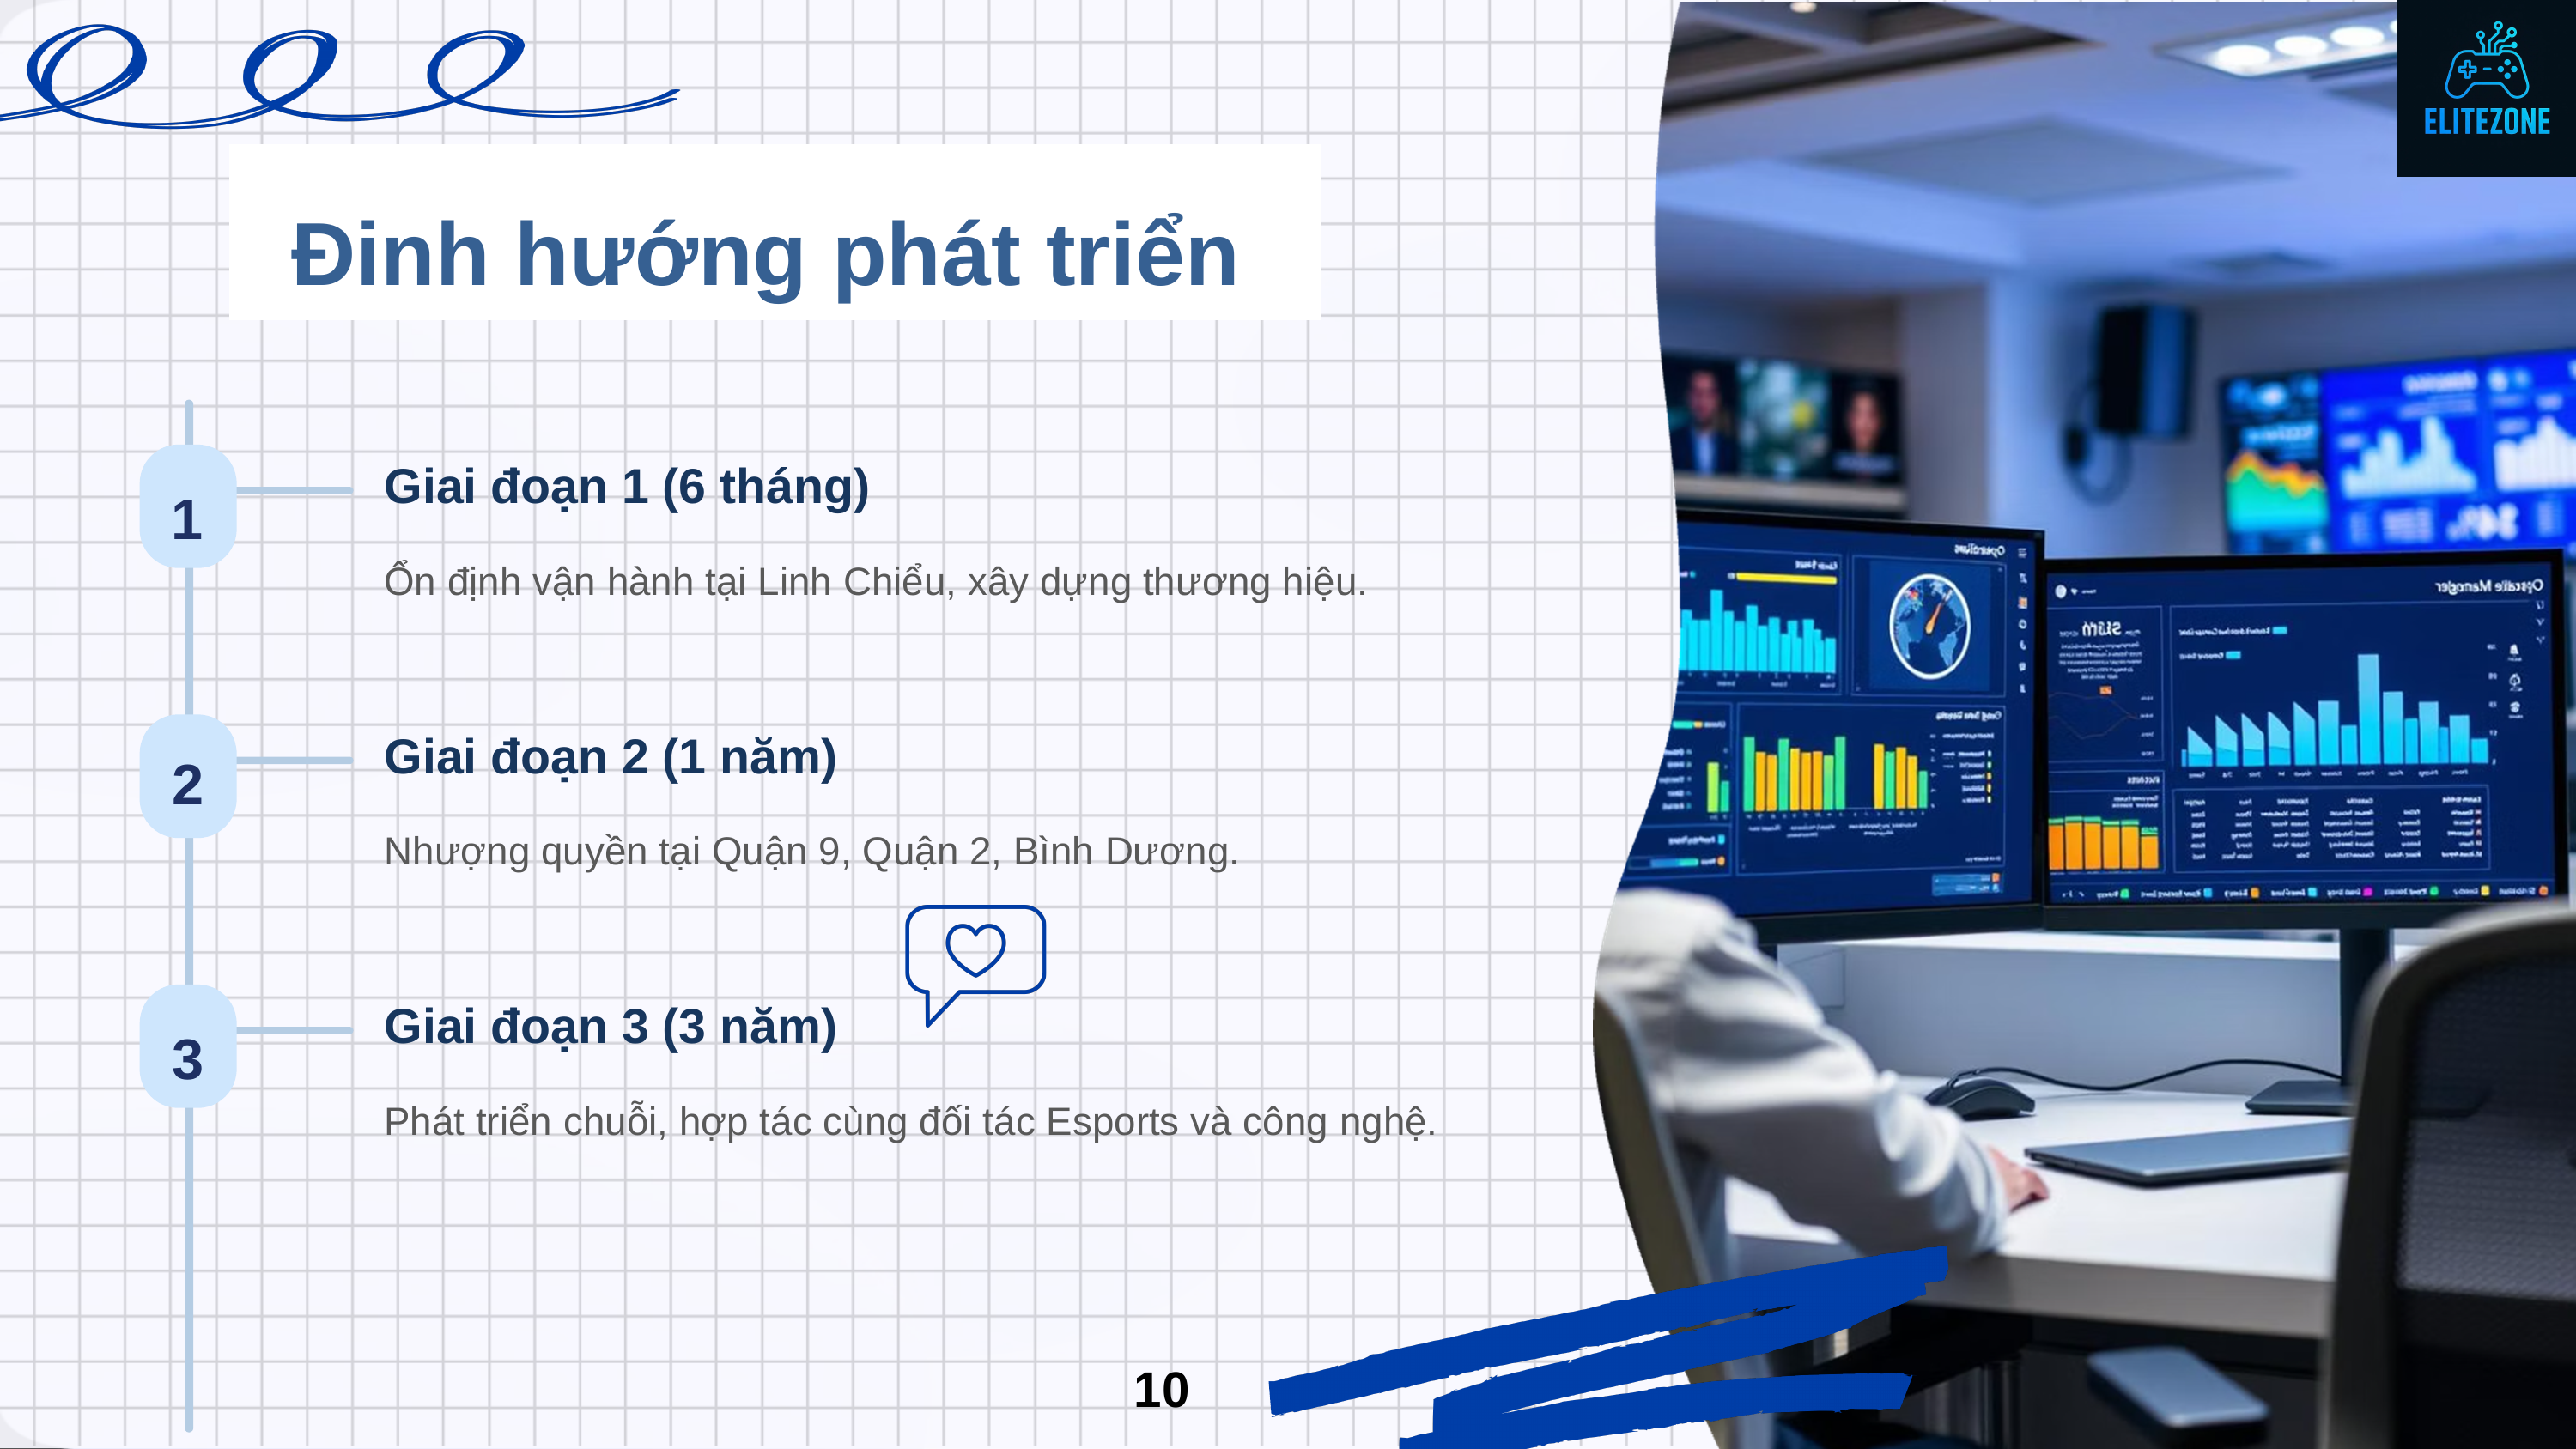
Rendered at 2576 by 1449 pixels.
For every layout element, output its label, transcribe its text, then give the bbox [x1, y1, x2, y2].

text_box [185, 1124, 194, 1433]
text_box [1261, 1273, 1588, 1449]
text_box [185, 849, 194, 984]
text_box [237, 1027, 354, 1034]
text_box [229, 143, 1321, 320]
text_box Nhượng quyền tại Quận 9, Quận 2, Bình Dương. [384, 797, 1557, 885]
text_box Giai đoạn 1 (6 tháng) [384, 440, 924, 525]
text_box [139, 714, 237, 831]
text_box 10 [1121, 1350, 1212, 1424]
picture [1593, 0, 2576, 1449]
text_box [0, 0, 1597, 1446]
text_box 2 [155, 745, 221, 849]
text_box Đinh hướng phát triển [291, 124, 1288, 303]
text_box [139, 984, 237, 1101]
text_box [237, 756, 354, 765]
text_box [185, 584, 194, 714]
text_box [185, 399, 194, 444]
text_box [905, 905, 1047, 1028]
text_box Giai đoạn 2 (1 năm) [384, 709, 924, 796]
text_box 3 [155, 1020, 221, 1124]
text_box Phát triển chuỗi, hợp tác cùng đối tác Esports và công nghệ. [384, 1066, 1557, 1243]
text_box [139, 444, 237, 561]
text_box Ổn định vận hành tại Linh Chiểu, xây dựng thương hiệu. [384, 526, 1557, 615]
text_box Giai đoạn 3 (3 năm) [384, 979, 924, 1065]
text_box [237, 487, 354, 494]
text_box [0, 23, 683, 130]
text_box 1 [155, 480, 220, 584]
